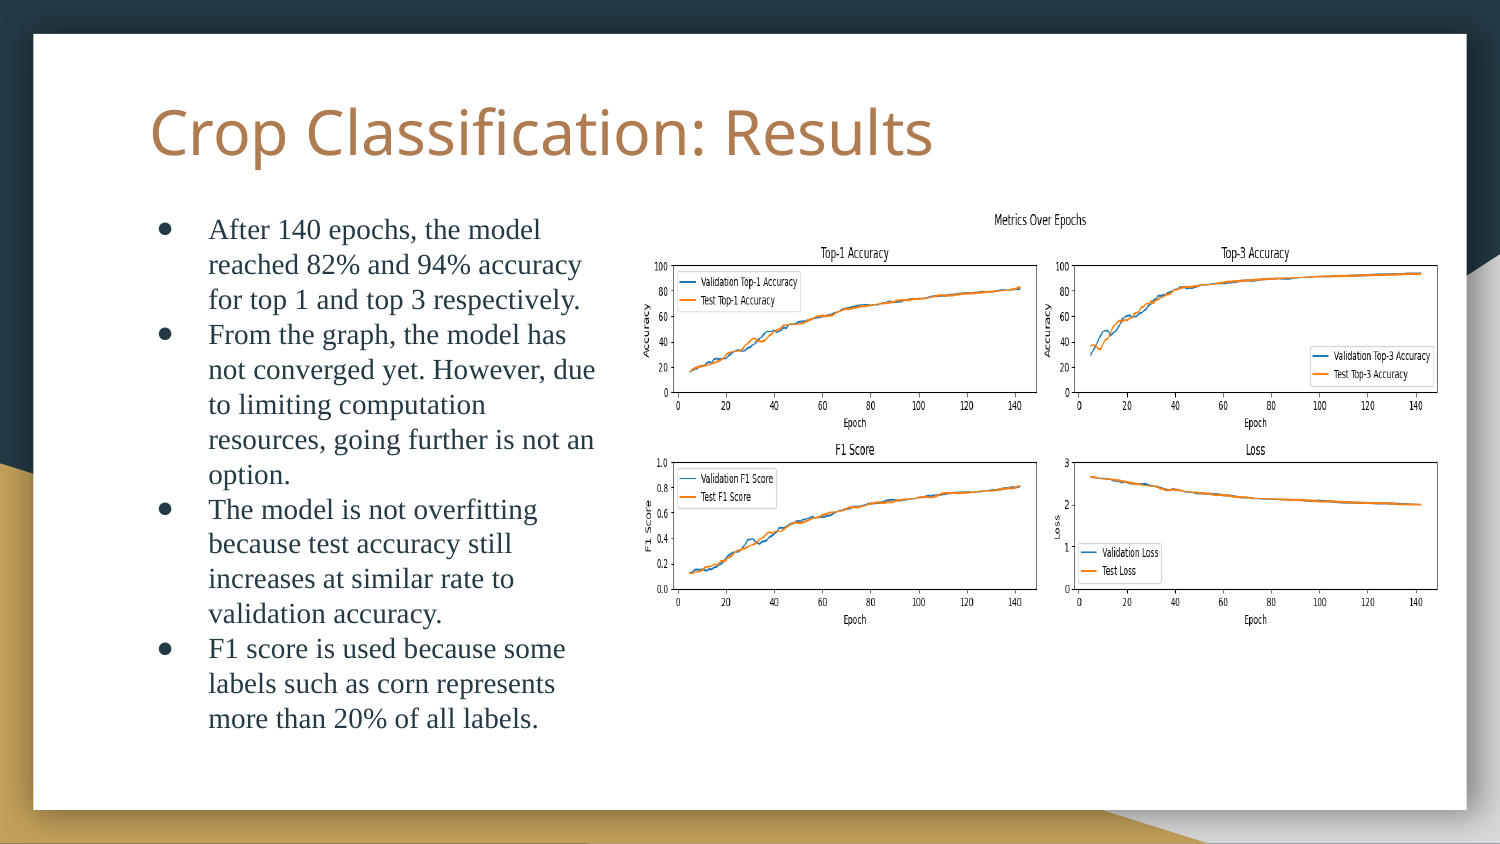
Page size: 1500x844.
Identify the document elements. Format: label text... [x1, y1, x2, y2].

picture [634, 204, 1445, 640]
title Crop Classification: Results [134, 77, 1366, 235]
text_box After 140 epochs, the model reached 82% and 94% accuracy for top 1 and top 3 respectively. From the graph, the model has not converged yet. However, due to limiting computation resources, going further is not an option. The model is not overfitting because test accuracy still increases at similar rate to validation accuracy. F1 score is used because some labels such as corn represents more than 20% of all labels. [118, 195, 622, 715]
